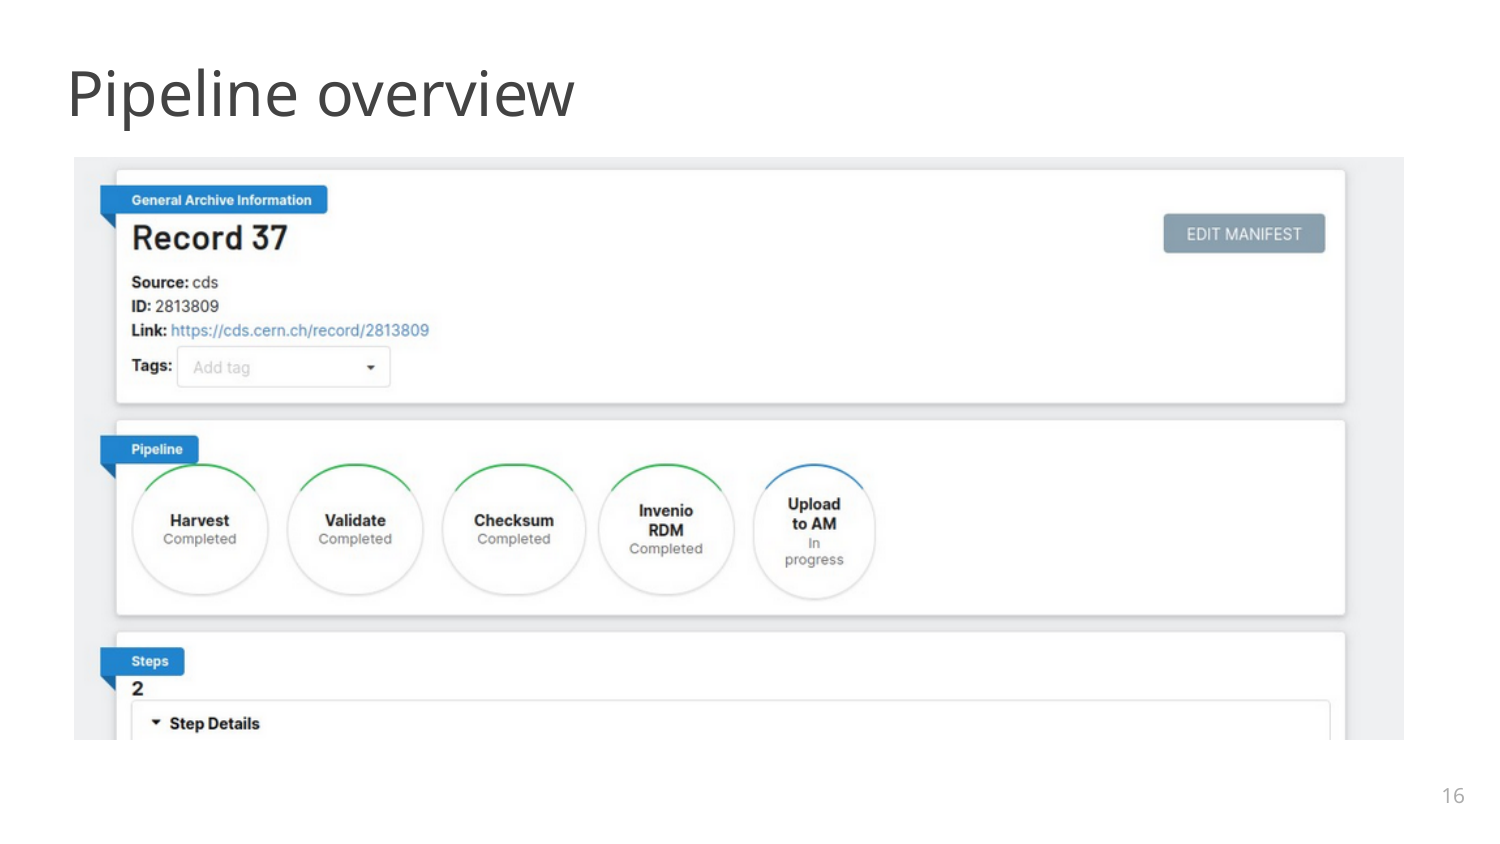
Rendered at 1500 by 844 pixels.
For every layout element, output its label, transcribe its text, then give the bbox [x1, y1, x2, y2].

title Pipeline overview [51, 38, 1449, 133]
slide_number ‹#› [1389, 764, 1480, 830]
picture [74, 157, 1404, 741]
